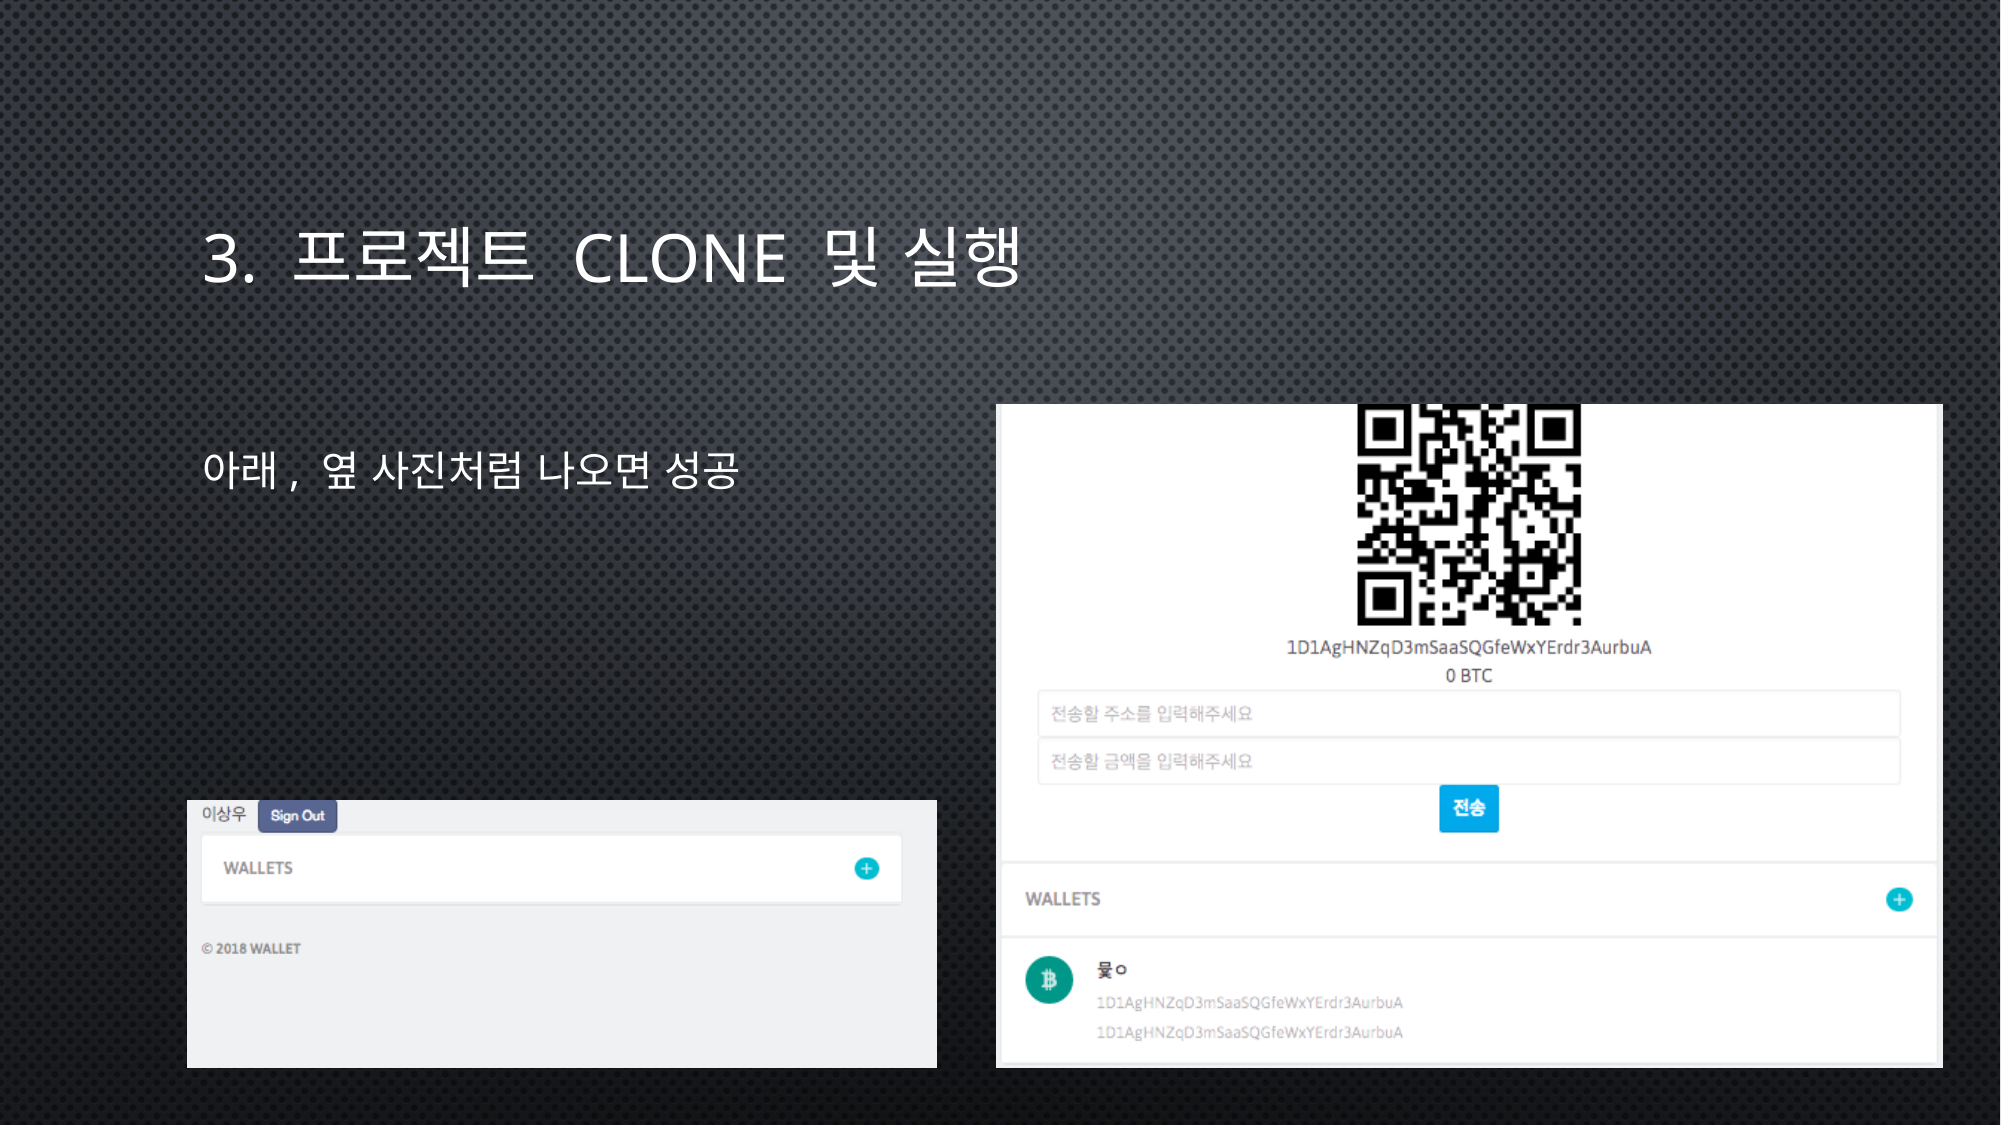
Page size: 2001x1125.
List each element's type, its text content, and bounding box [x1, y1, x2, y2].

list 아래, 옆 사진처럼 나오면 성공 [187, 437, 1813, 1085]
picture [186, 800, 937, 1068]
title 3. 프로젝트 clone 및 실행 [187, 99, 1813, 413]
picture [996, 403, 1943, 1068]
